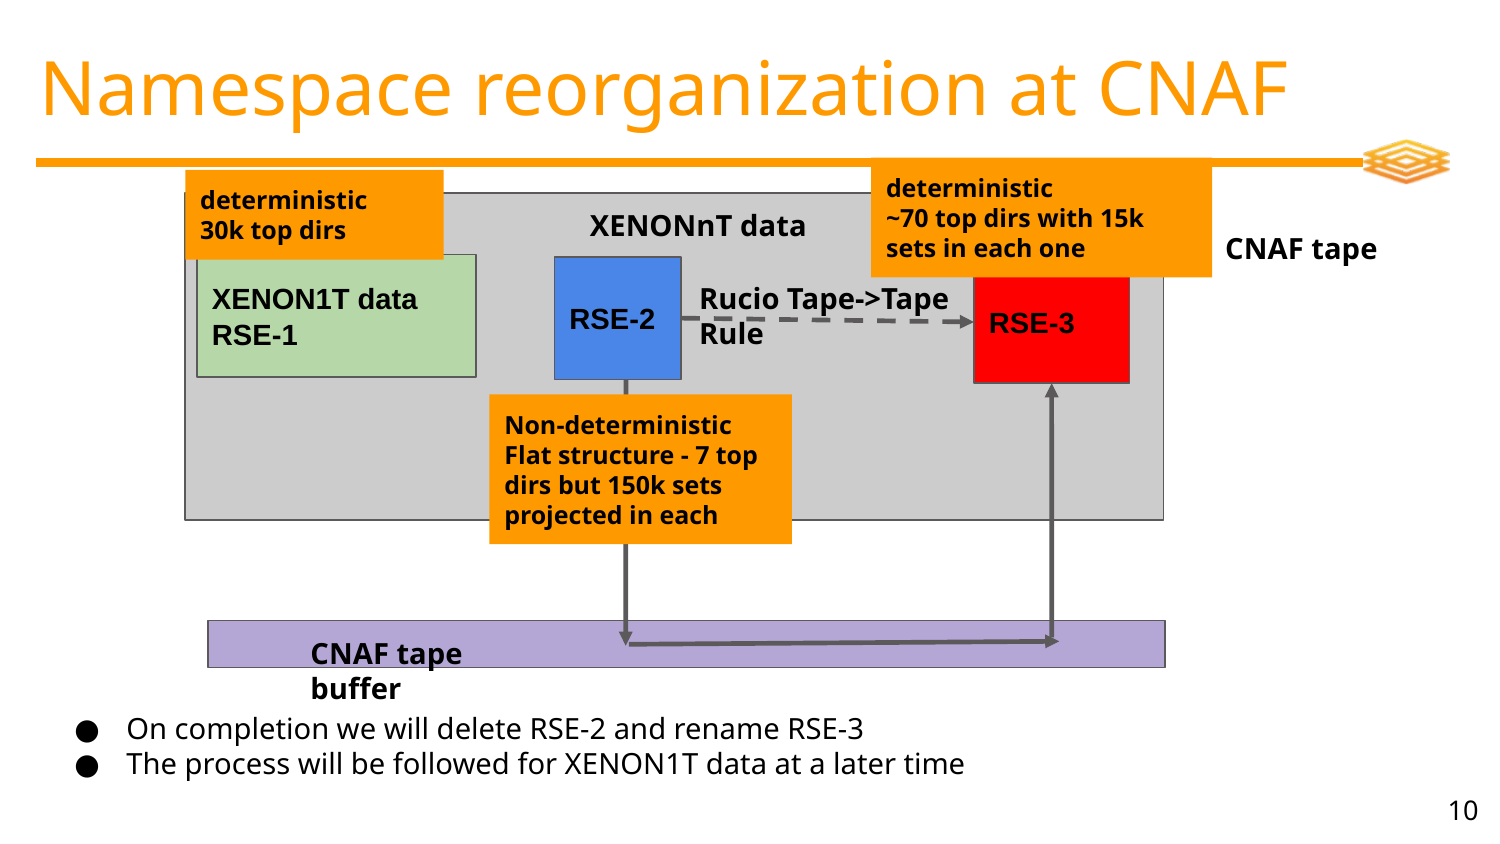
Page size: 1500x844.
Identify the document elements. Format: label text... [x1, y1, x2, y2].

text_box RSE-2 [554, 256, 682, 380]
title Namespace reorganization at CNAF [24, 32, 1451, 146]
text_box [682, 258, 871, 315]
text_box deterministic ~70 top dirs with 15k sets in each one [871, 157, 1213, 278]
picture [1363, 146, 1451, 185]
text_box Rucio Tape->Tape Rule [684, 265, 1026, 366]
text_box Non-deterministic Flat structure - 7 top dirs but 150k sets projected in each [489, 394, 620, 545]
text_box Non-deterministic Flat structure - 7 top dirs but 150k sets projected in each [632, 394, 792, 545]
text_box RSE-3 [973, 278, 1130, 384]
slide_number ‹#› [1403, 779, 1494, 844]
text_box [680, 317, 975, 323]
text_box CNAF tape buffer [295, 620, 575, 695]
text_box [185, 192, 623, 521]
text_box deterministic 30k top dirs [185, 169, 444, 260]
text_box XENON1T data RSE-1 [196, 254, 477, 377]
text_box [575, 620, 1165, 668]
text_box [1053, 278, 1164, 521]
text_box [628, 641, 1060, 645]
text_box [629, 330, 1050, 521]
text_box [208, 620, 295, 668]
text_box On completion we will delete RSE-2 and rename RSE-3 The process will be followed for XENON1T data at a later time [36, 695, 984, 796]
text_box XENONnT data [574, 192, 871, 258]
text_box CNAF tape [1210, 215, 1490, 281]
